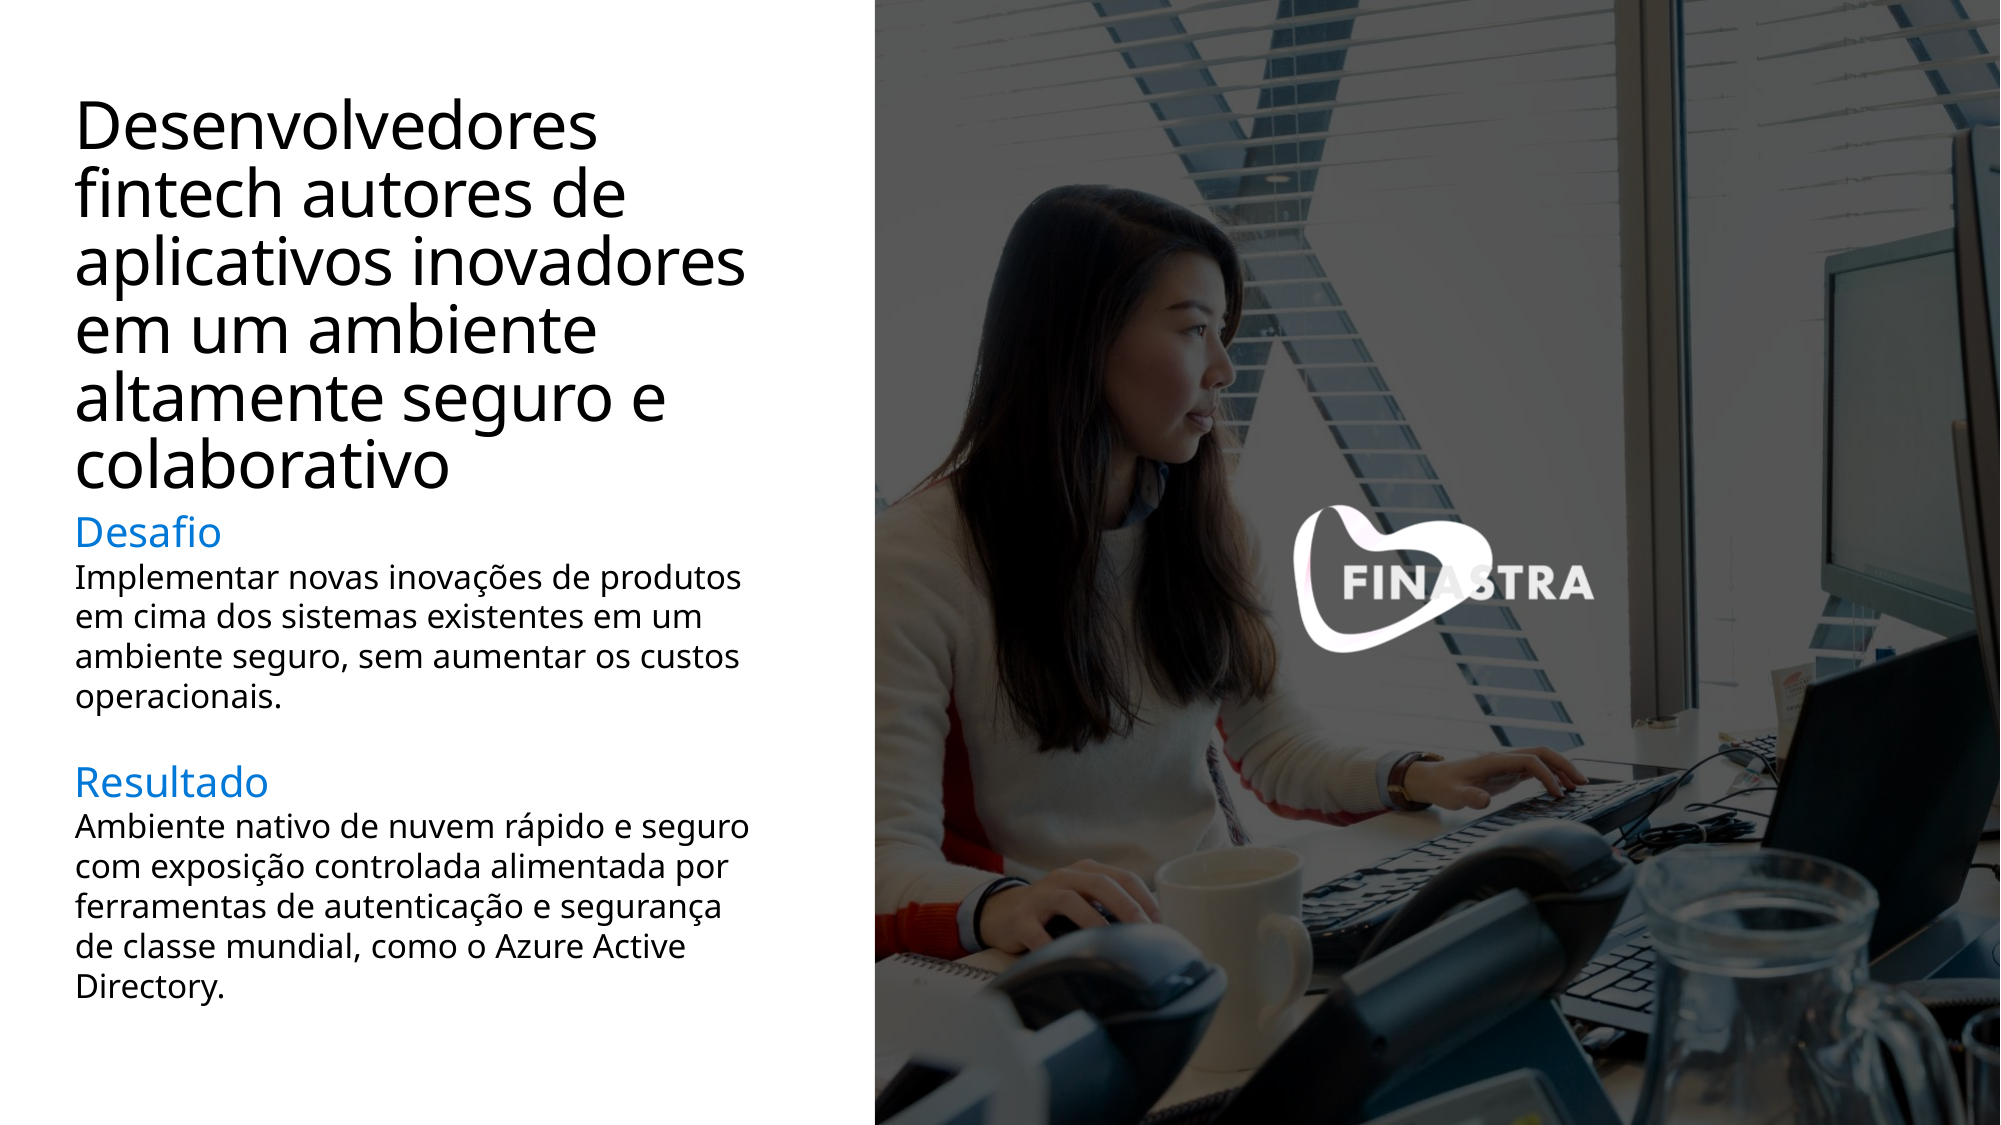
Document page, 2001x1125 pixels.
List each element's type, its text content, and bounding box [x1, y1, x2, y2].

text_box Desafio Implementar novas inovações de produtos em cima dos sistemas existentes em um ambiente seguro, sem aumentar os custos operacionais. Resultado Ambiente nativo de nuvem rápido e seguro com exposição controlada alimentada por ferramentas de autenticação e segurança de classe mundial, como o Azure Active Directory. [74, 503, 769, 1013]
picture [874, 0, 2000, 1125]
text_box Desenvolvedores fintech autores de aplicativos inovadores em um ambiente altamente seguro e colaborativo [74, 95, 803, 503]
